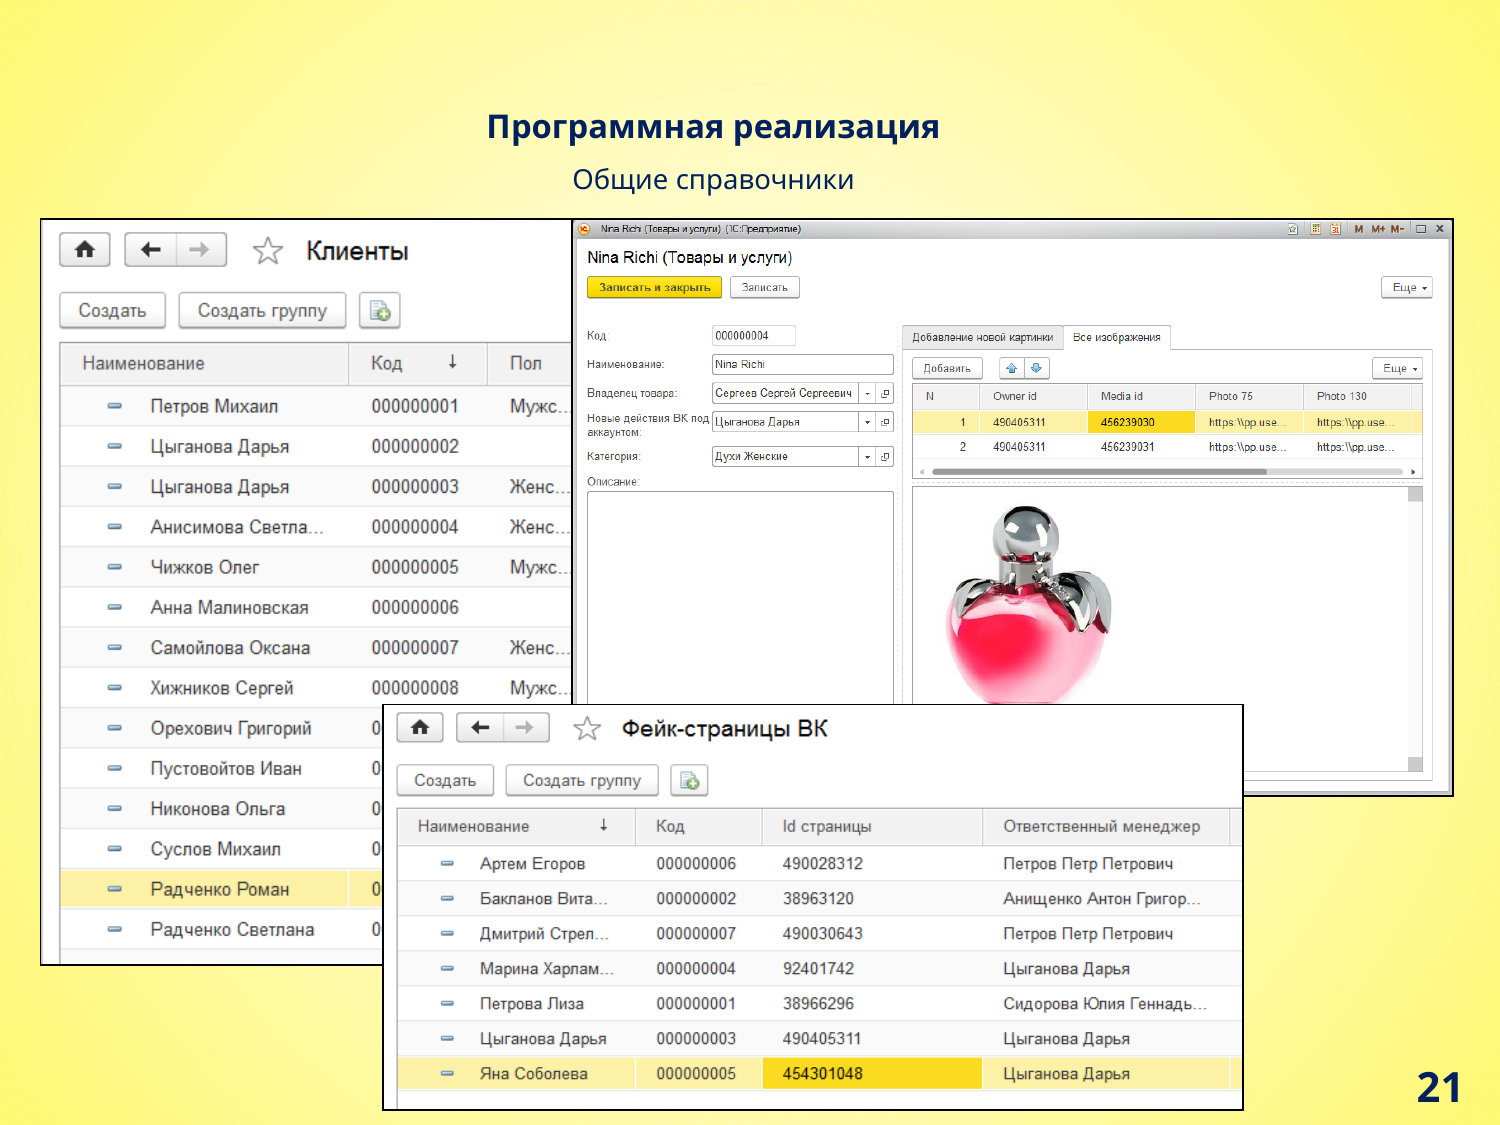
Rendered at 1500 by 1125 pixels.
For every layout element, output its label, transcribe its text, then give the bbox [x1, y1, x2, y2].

picture [41, 219, 1453, 1110]
slide_number 21 [1147, 1059, 1473, 1120]
title Программная реализация Общие справочники [41, 78, 1377, 203]
